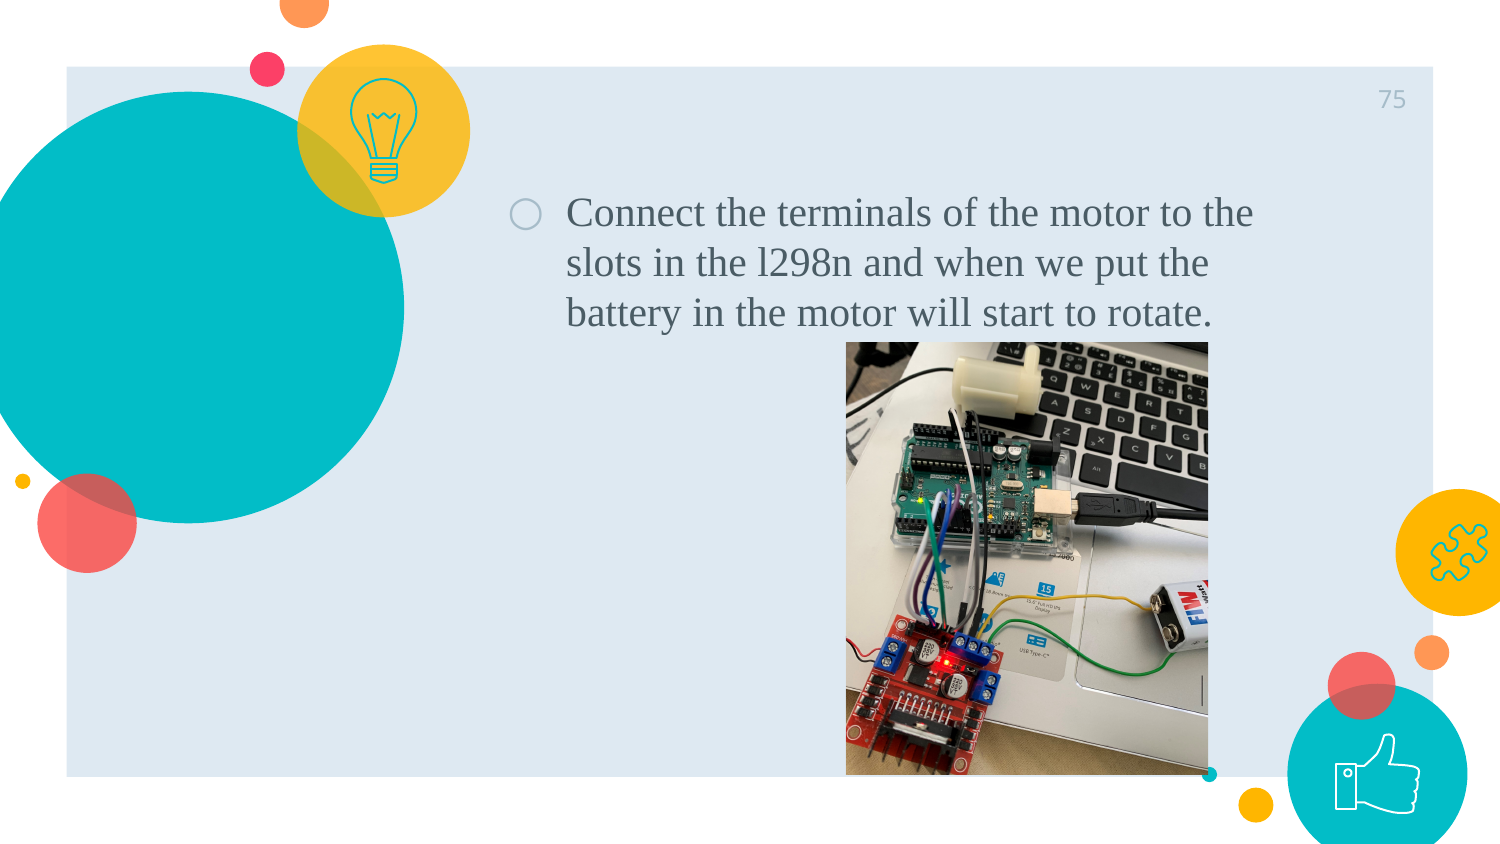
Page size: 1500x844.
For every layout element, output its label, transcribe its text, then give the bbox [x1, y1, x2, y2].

list Connect the terminals of the motor to the slots in the l298n and when we put the battery in the motor will start to rotate. [476, 169, 1345, 706]
picture [810, 342, 1243, 775]
slide_number 75 [1331, 68, 1422, 134]
